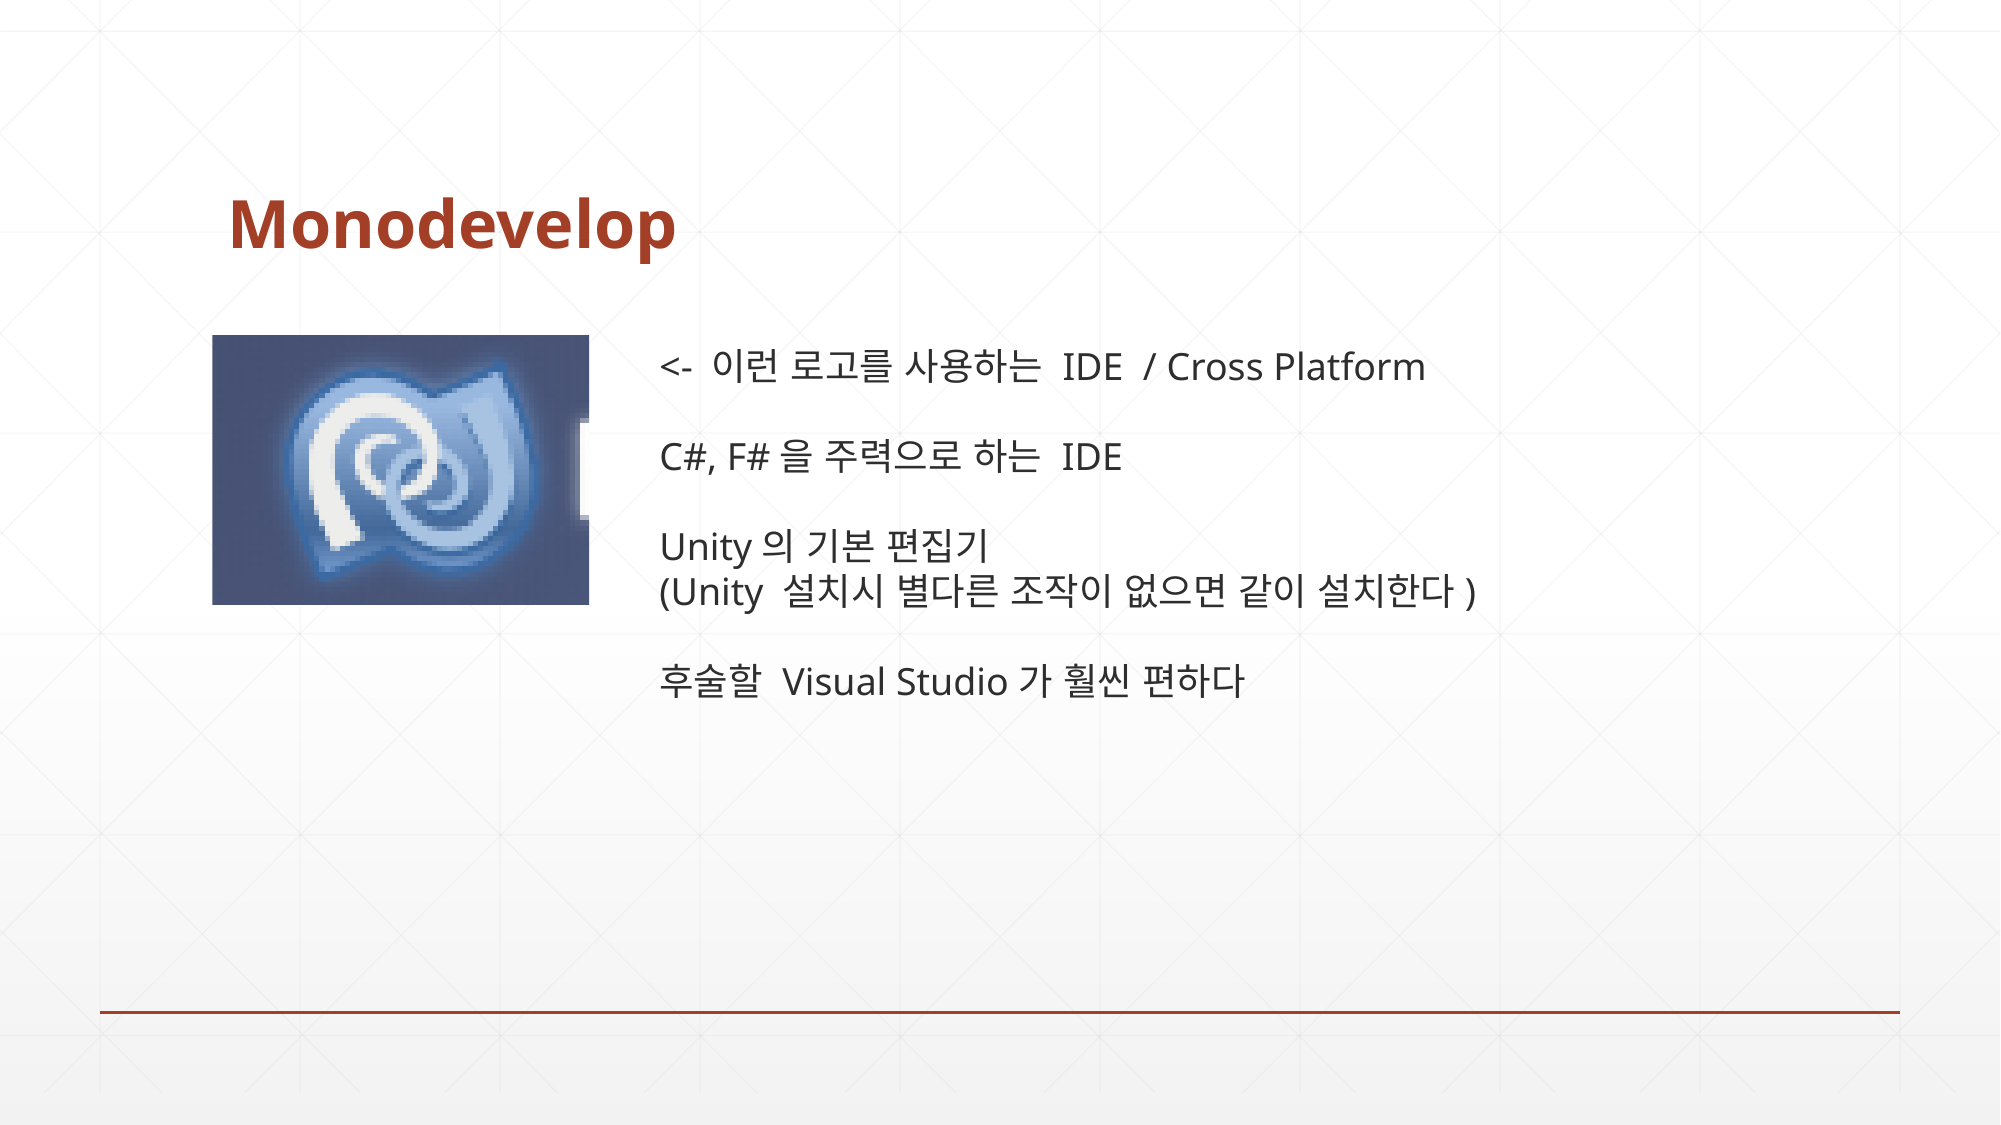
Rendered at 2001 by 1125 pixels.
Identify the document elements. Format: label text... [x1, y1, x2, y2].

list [212, 335, 590, 605]
title Monodevelop [212, 82, 1788, 271]
text_box <- 이런 로고를 사용하는 IDE / Cross Platform C#, F#을 주력으로 하는 IDE Unity의 기본 편집기 (Unity 설치시 별다른 조작이 없으면 같이 설치한다) 후술할 Visual Studio가 훨씬 편하다 [644, 335, 1492, 710]
